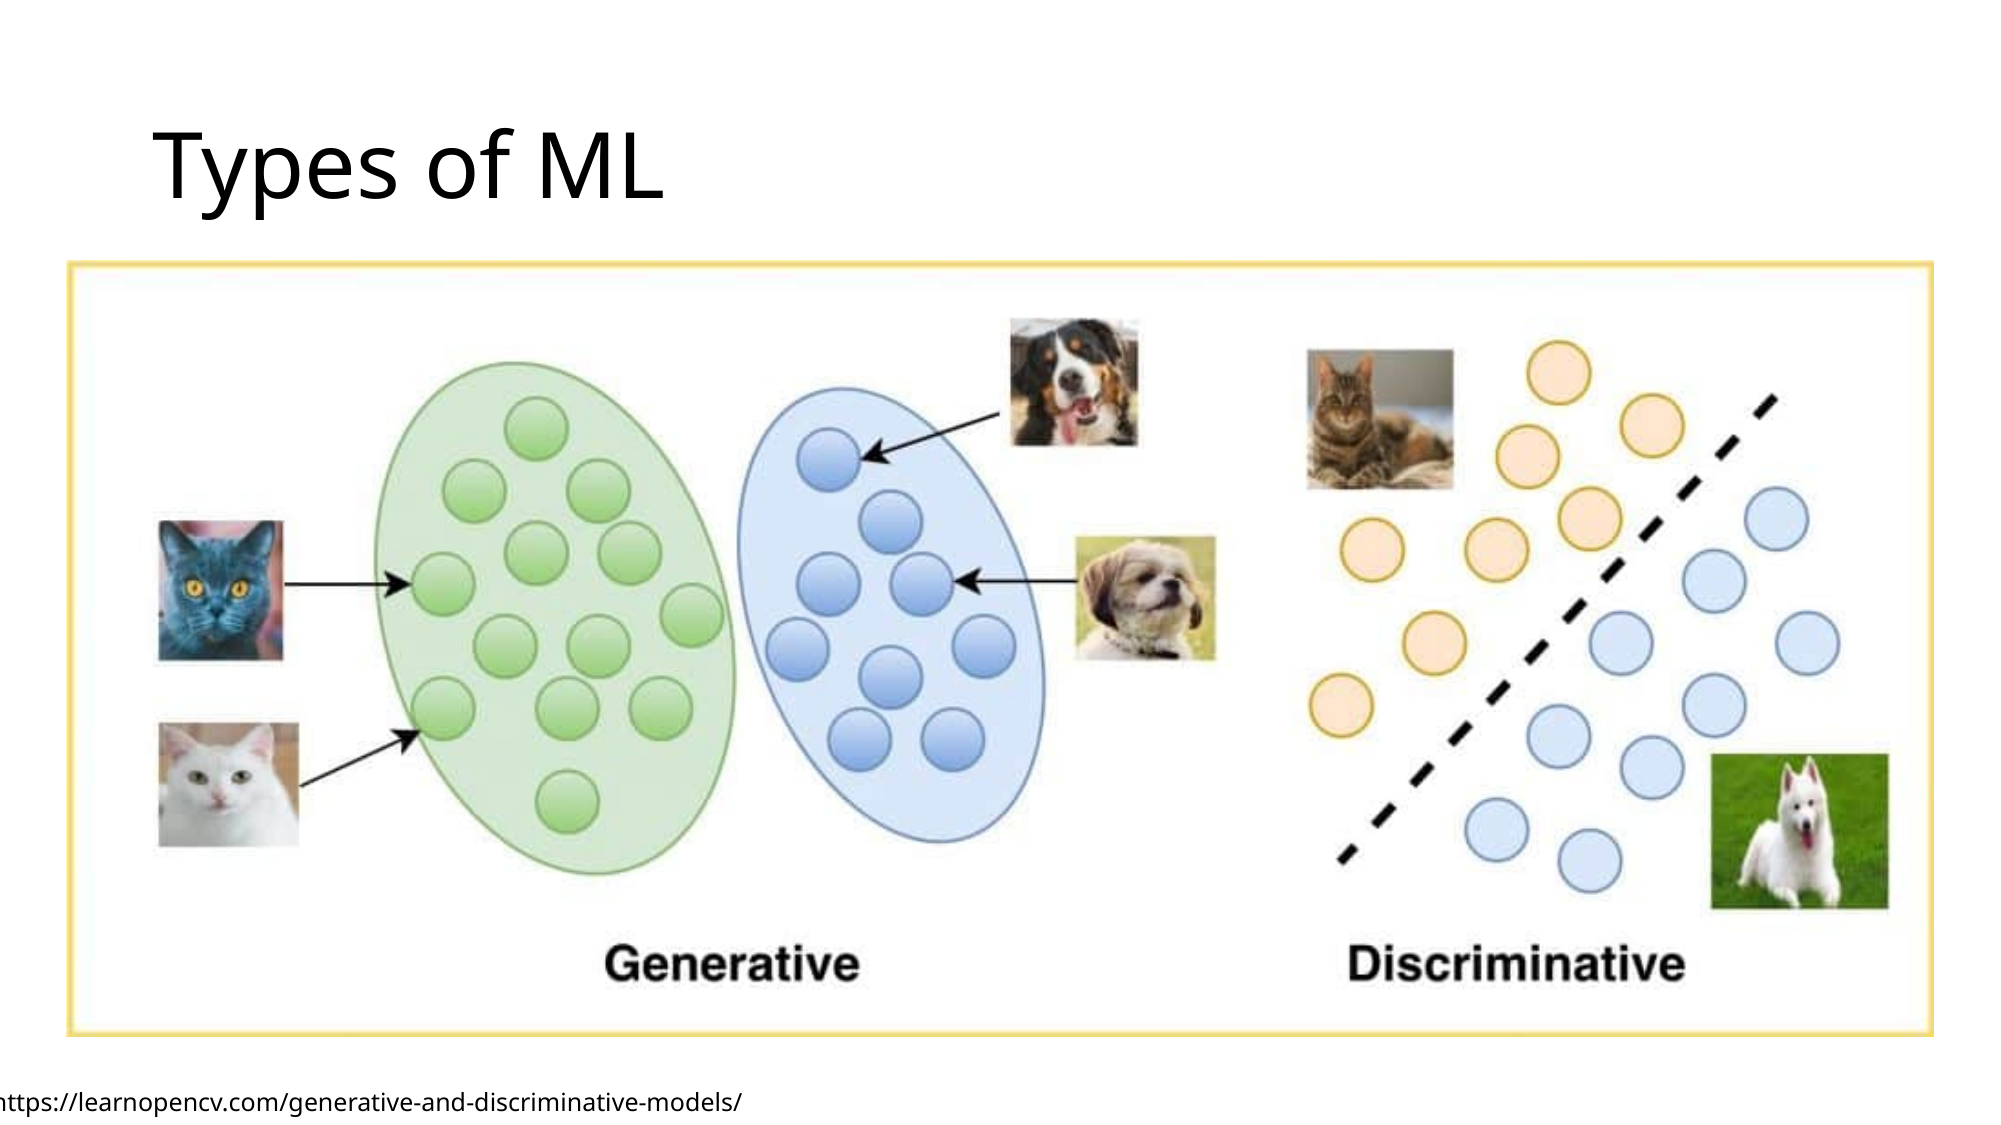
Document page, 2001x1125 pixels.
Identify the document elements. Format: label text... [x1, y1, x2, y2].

title Types of ML [137, 59, 1863, 260]
picture [66, 260, 1934, 1038]
text_box https://learnopencv.com/generative-and-discriminative-models/ [0, 1079, 759, 1125]
